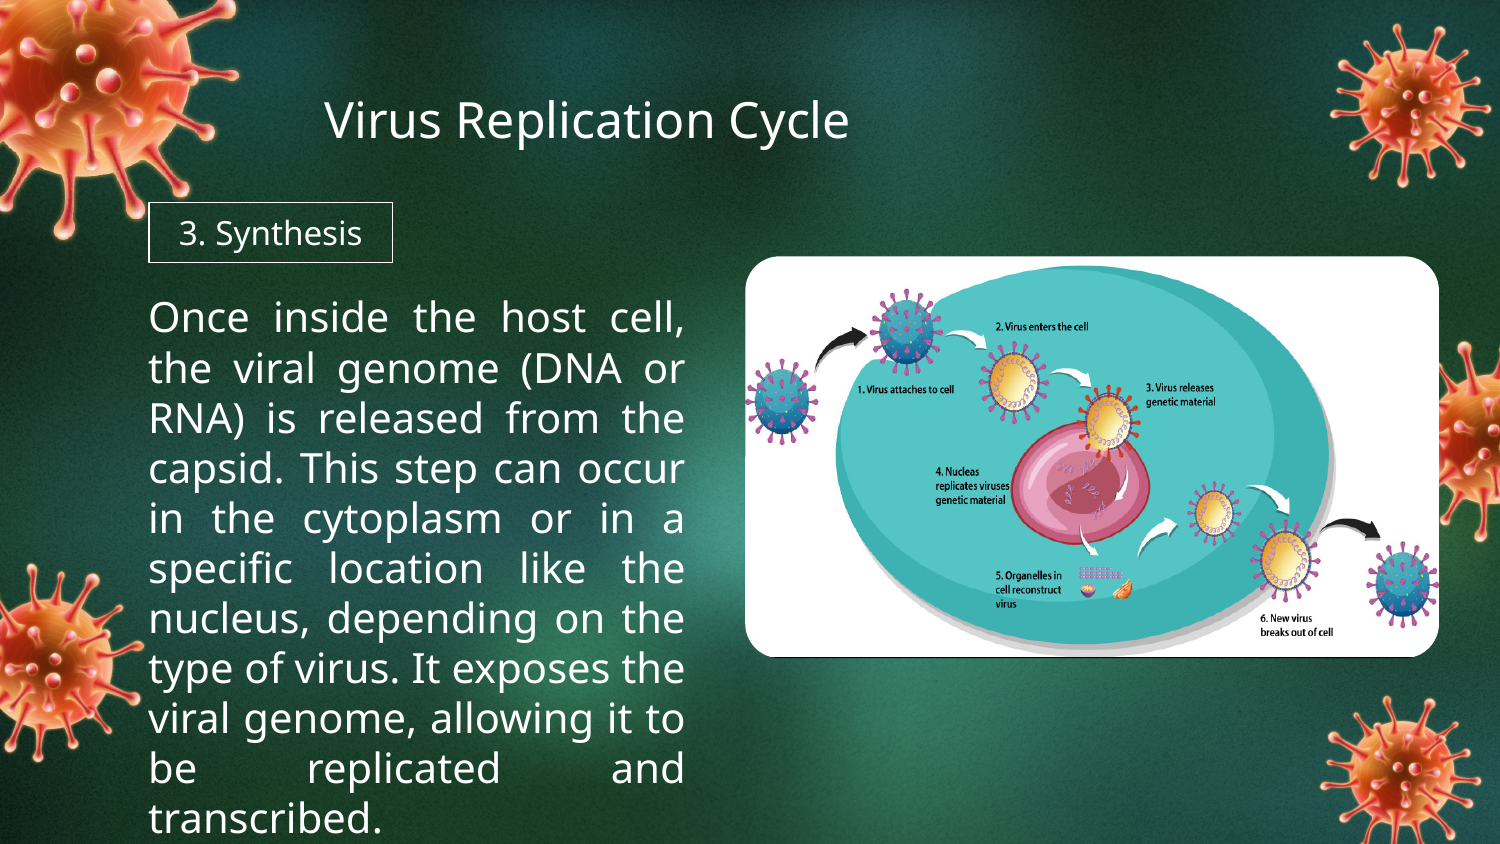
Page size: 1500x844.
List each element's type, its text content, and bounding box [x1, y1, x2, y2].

text_box Once inside the host cell, the viral genome (DNA or RNA) is released from the capsid. This step can occur in the cytoplasm or in a specific location like the nucleus, depending on the type of virus. It exposes the viral genome, allowing it to be replicated and transcribed. [133, 276, 701, 371]
title Virus Replication Cycle [251, 80, 994, 174]
picture [0, 0, 1500, 844]
text_box 3. Synthesis [148, 202, 393, 263]
